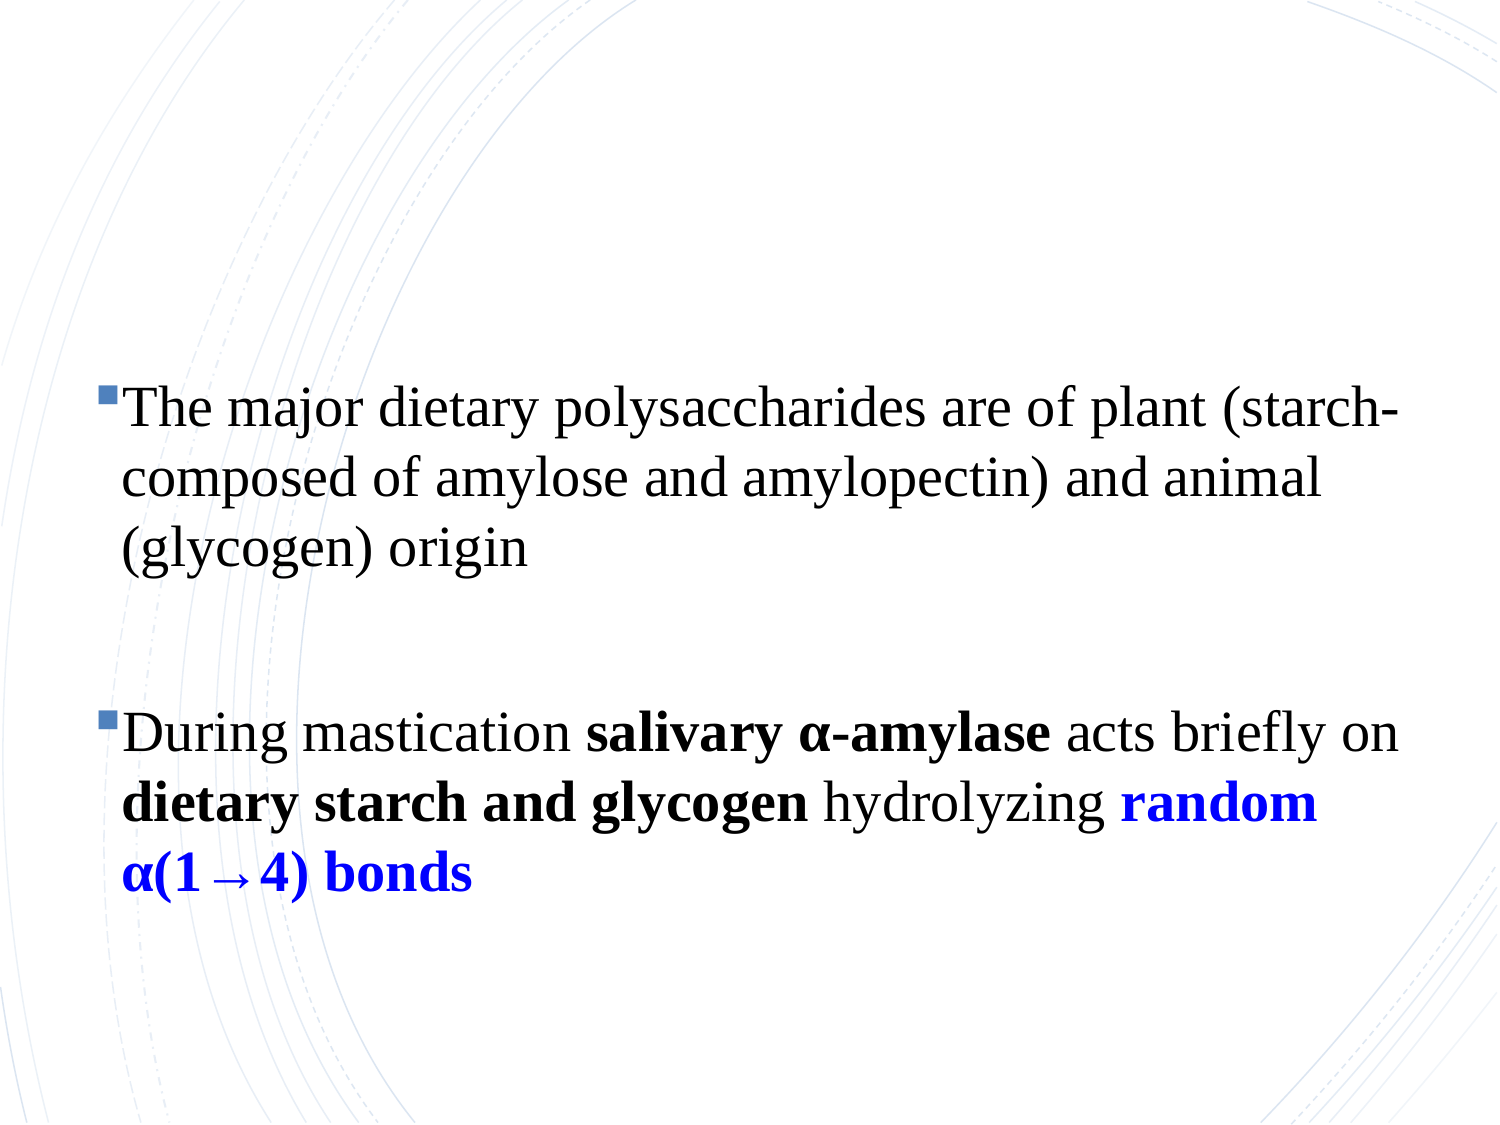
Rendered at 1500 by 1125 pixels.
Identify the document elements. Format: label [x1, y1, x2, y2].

text_box [0, 0, 1498, 1125]
